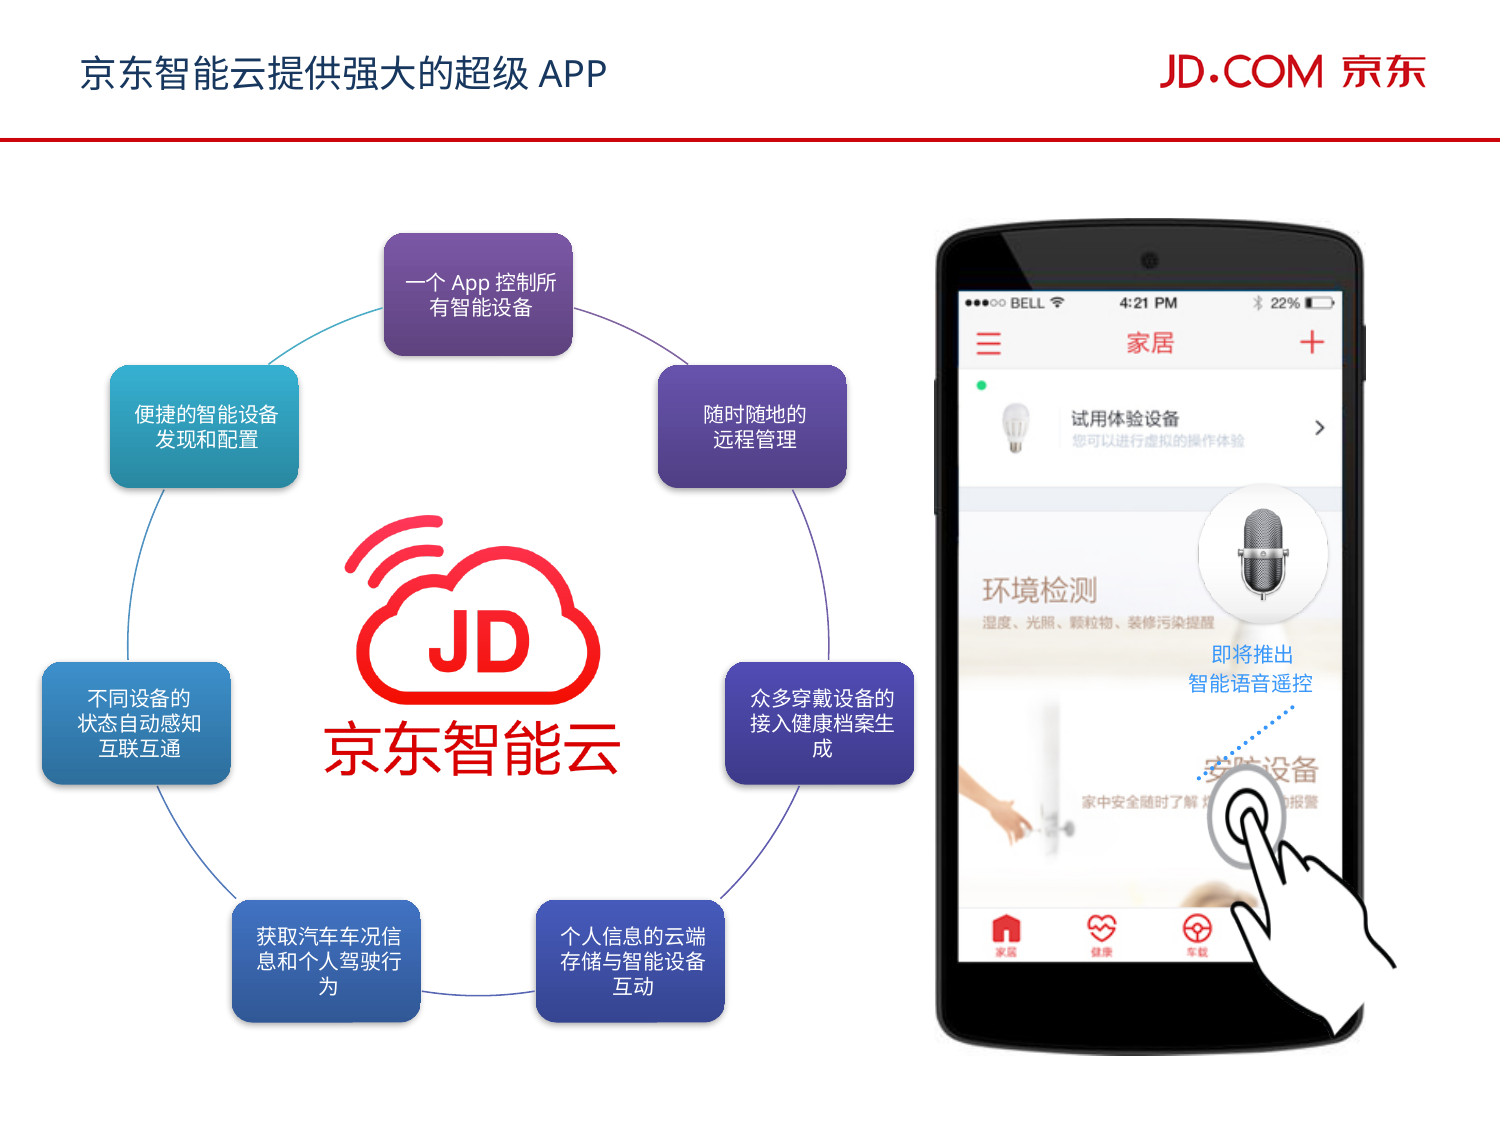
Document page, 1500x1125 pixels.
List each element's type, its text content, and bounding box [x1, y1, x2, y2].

text_box 京东智能云提供强大的超级APP [64, 42, 951, 120]
picture [0, 0, 1500, 1125]
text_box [29, 232, 928, 1024]
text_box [1198, 703, 1297, 726]
